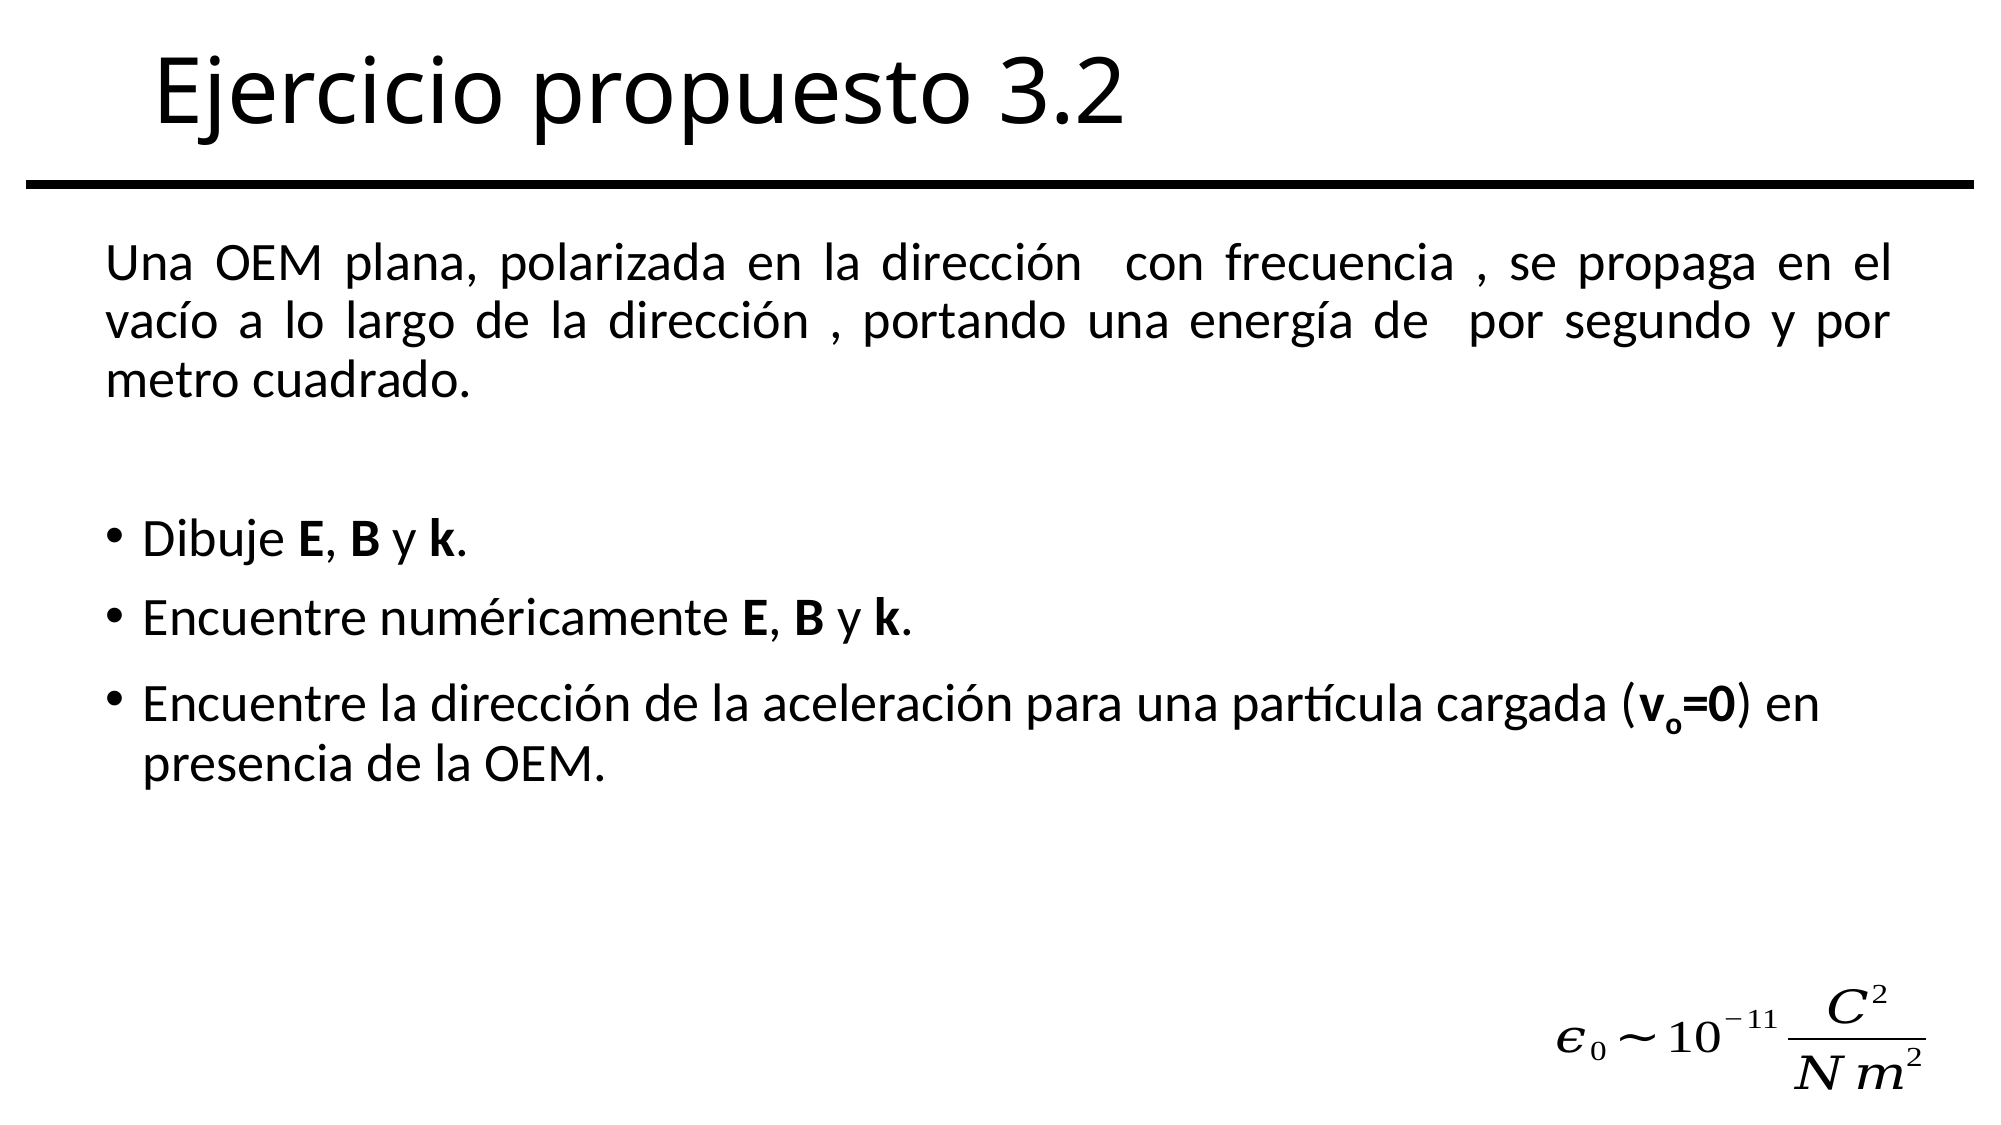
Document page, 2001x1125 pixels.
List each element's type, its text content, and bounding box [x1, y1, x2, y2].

title Ejercicio propuesto 3.2 [137, 26, 1863, 161]
